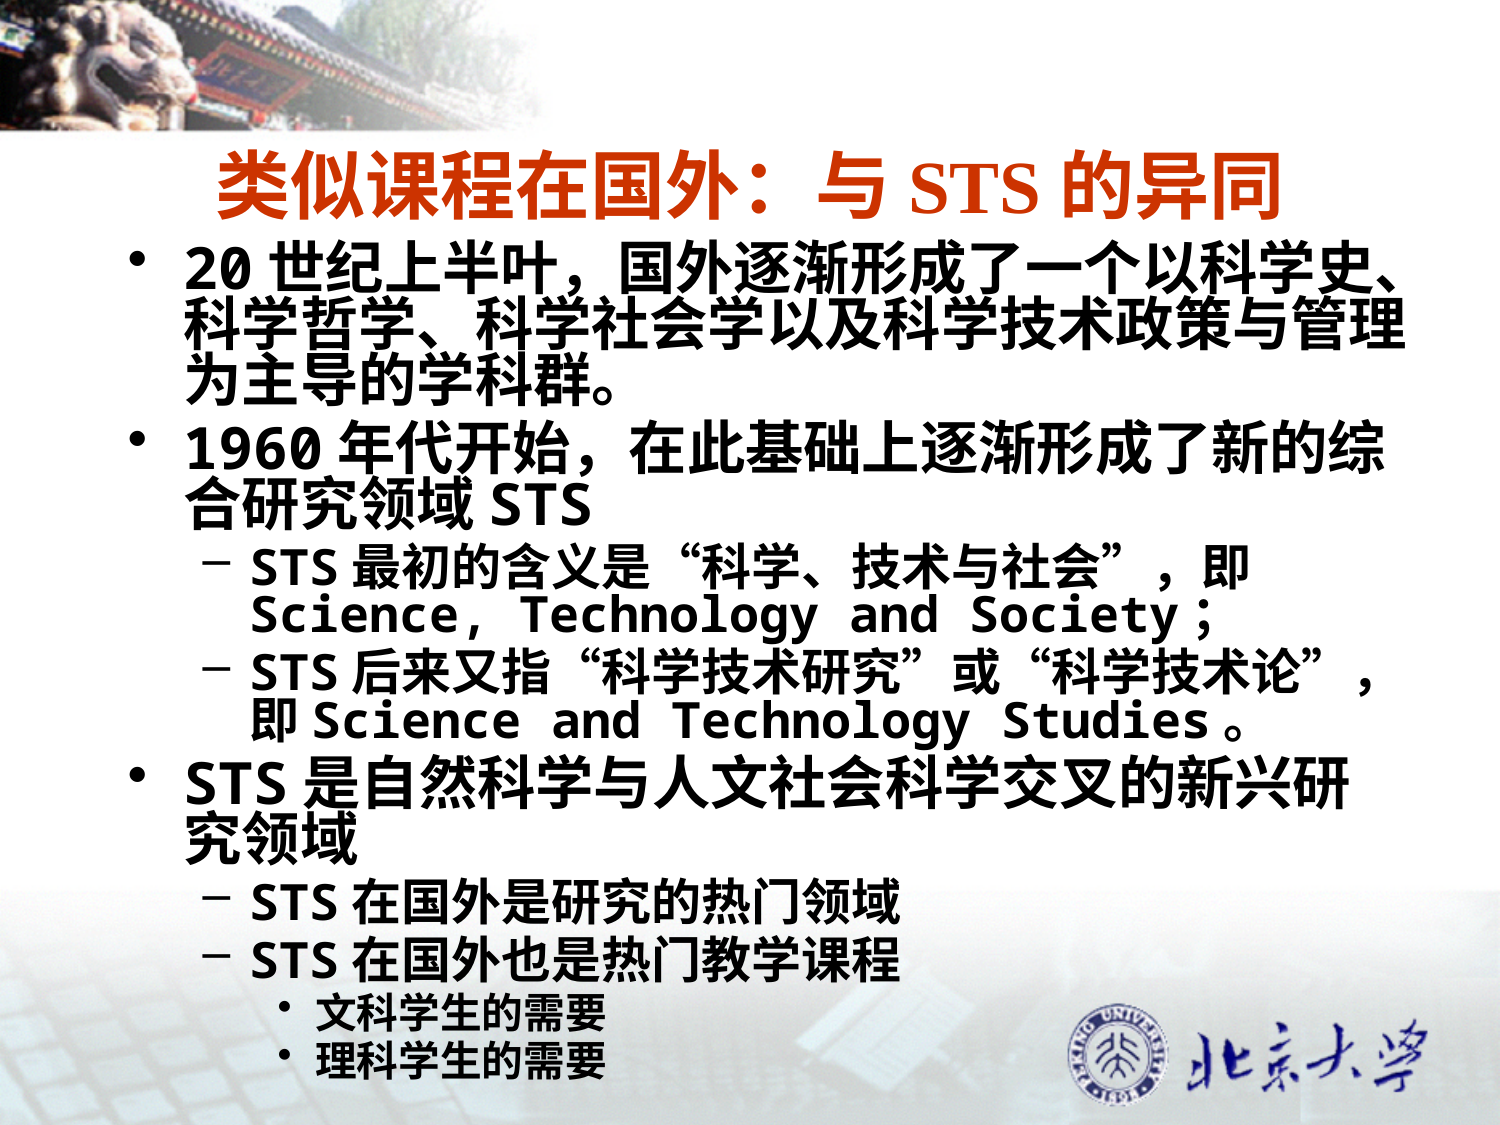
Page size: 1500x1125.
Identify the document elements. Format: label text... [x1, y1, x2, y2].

title 类似课程在国外：与STS的异同 [112, 130, 1388, 237]
list 20世纪上半叶，国外逐渐形成了一个以科学史、科学哲学、科学社会学以及科学技术政策与管理为主导的学科群。 1960年代开始，在此基础上逐渐形成了新的综合研究领域STS STS最初的含义是“科学、技术与社会”，即Science, Technology and Society； STS后来又指“科学技术研究”或“科学技术论”，即Science and Technology Studies。 STS是自然科学与人文社会科学交叉的新兴研究领域 STS在国外是研究的热门领域 STS在国外也是热门教学课程 文科学生的需要 理科学生的需要 [112, 237, 1424, 1071]
picture [0, 0, 1500, 1125]
